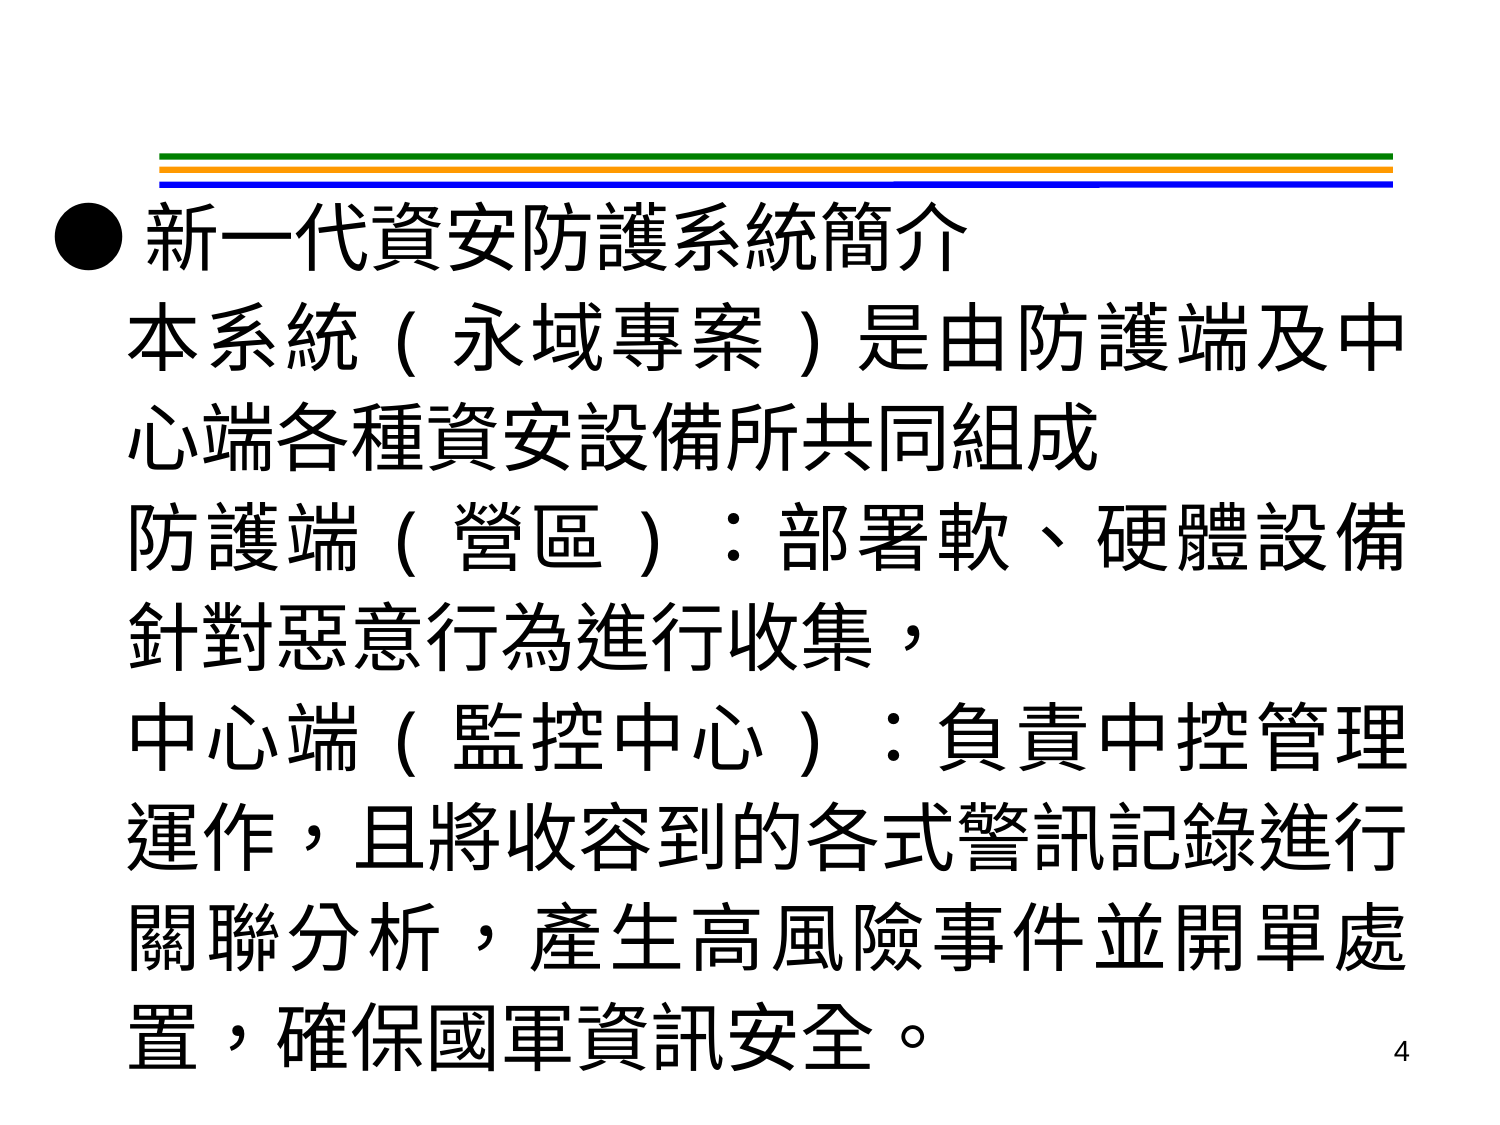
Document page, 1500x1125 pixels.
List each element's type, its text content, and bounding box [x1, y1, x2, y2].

text_box ●新一代資安防護系統簡介 本系統(永域專案)是由防護端及中心端各種資安設備所共同組成 防護端(營區)：部署軟、硬體設備針對惡意行為進行收集， 中心端(監控中心)：負責中控管理運作，且將收容到的各式警訊記錄進行關聯分析，產生高風險事件並開單處置，確保國軍資訊安全。 [36, 173, 1425, 1089]
slide_number 4 [1074, 1024, 1426, 1103]
